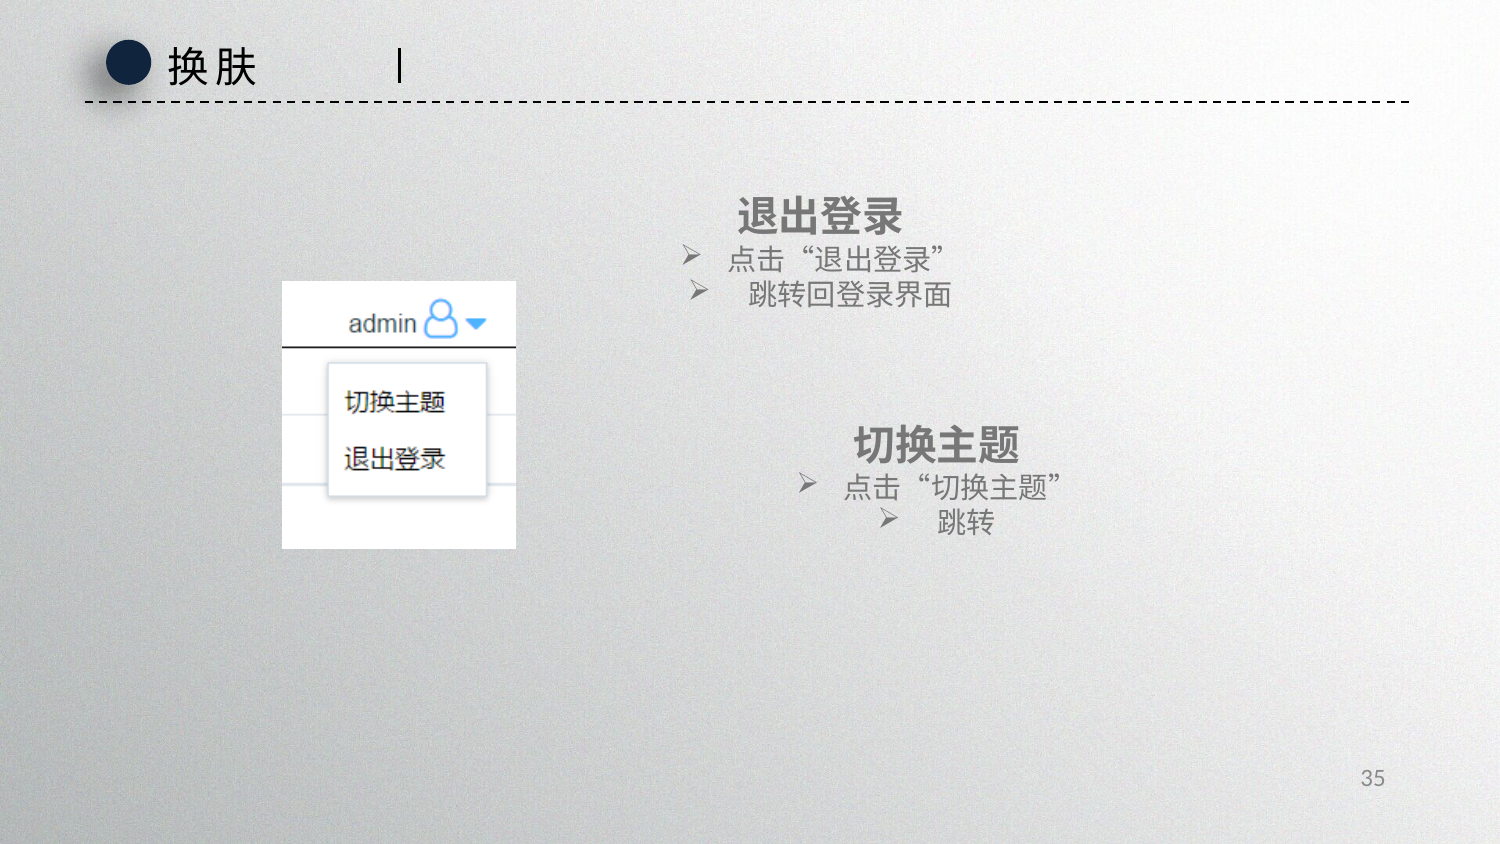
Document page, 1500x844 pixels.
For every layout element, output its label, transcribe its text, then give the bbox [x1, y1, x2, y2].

text_box 换肤 [152, 33, 273, 99]
text_box 切换主题 点击“切换主题” 跳转 [760, 417, 1113, 547]
text_box [104, 37, 152, 87]
slide_number 35 [1339, 753, 1401, 799]
text_box 退出登录 点击“退出登录” 跳转回登录界面 [644, 188, 997, 319]
picture [0, 0, 1500, 844]
